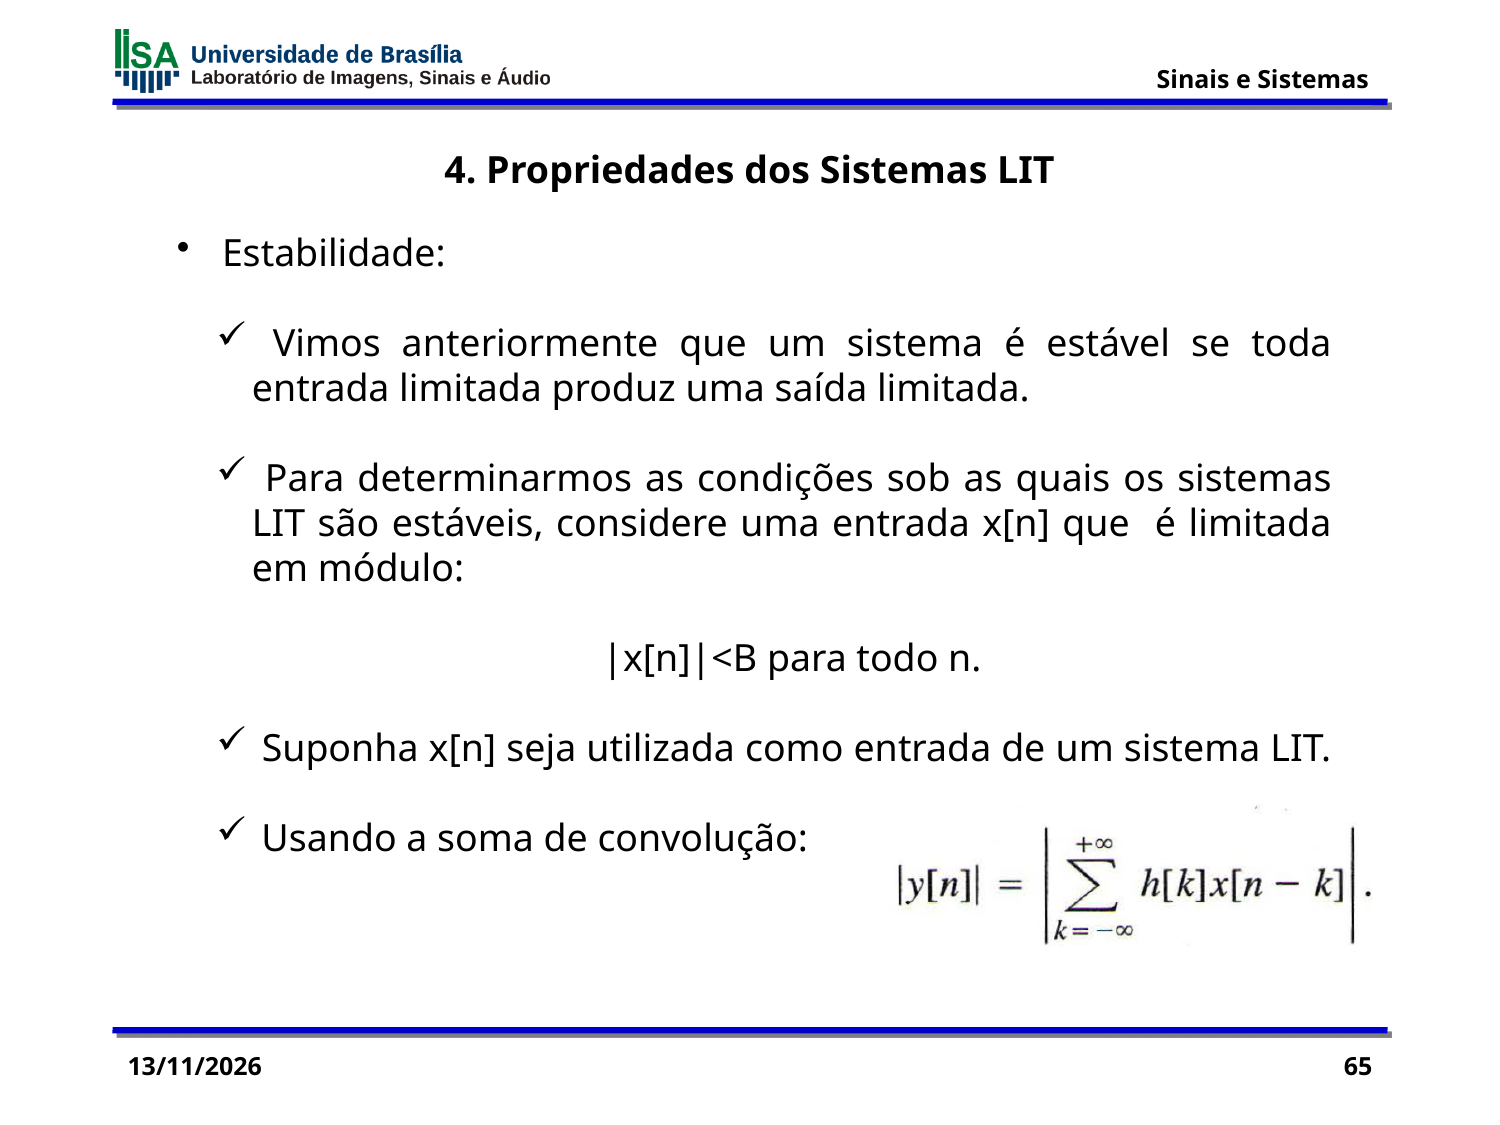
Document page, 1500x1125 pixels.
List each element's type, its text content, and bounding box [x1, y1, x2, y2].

text_box 4. Propriedades dos Sistemas LIT [112, 138, 1388, 198]
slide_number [112, 1042, 426, 1118]
text_box Estabilidade: Vimos anteriormente que um sistema é estável se toda entrada limitada produz uma saída limitada. Para determinarmos as condições sob as quais os sistemas LIT são estáveis, considere uma entrada x[n] que é limitada em módulo: |x[n]|<B para todo n. Suponha x[n] seja utilizada como entrada de um sistema LIT. Usando a soma de convolução: [162, 221, 1348, 911]
picture [888, 804, 1373, 955]
slide_number 65 [1074, 1042, 1388, 1118]
picture [115, 29, 550, 93]
